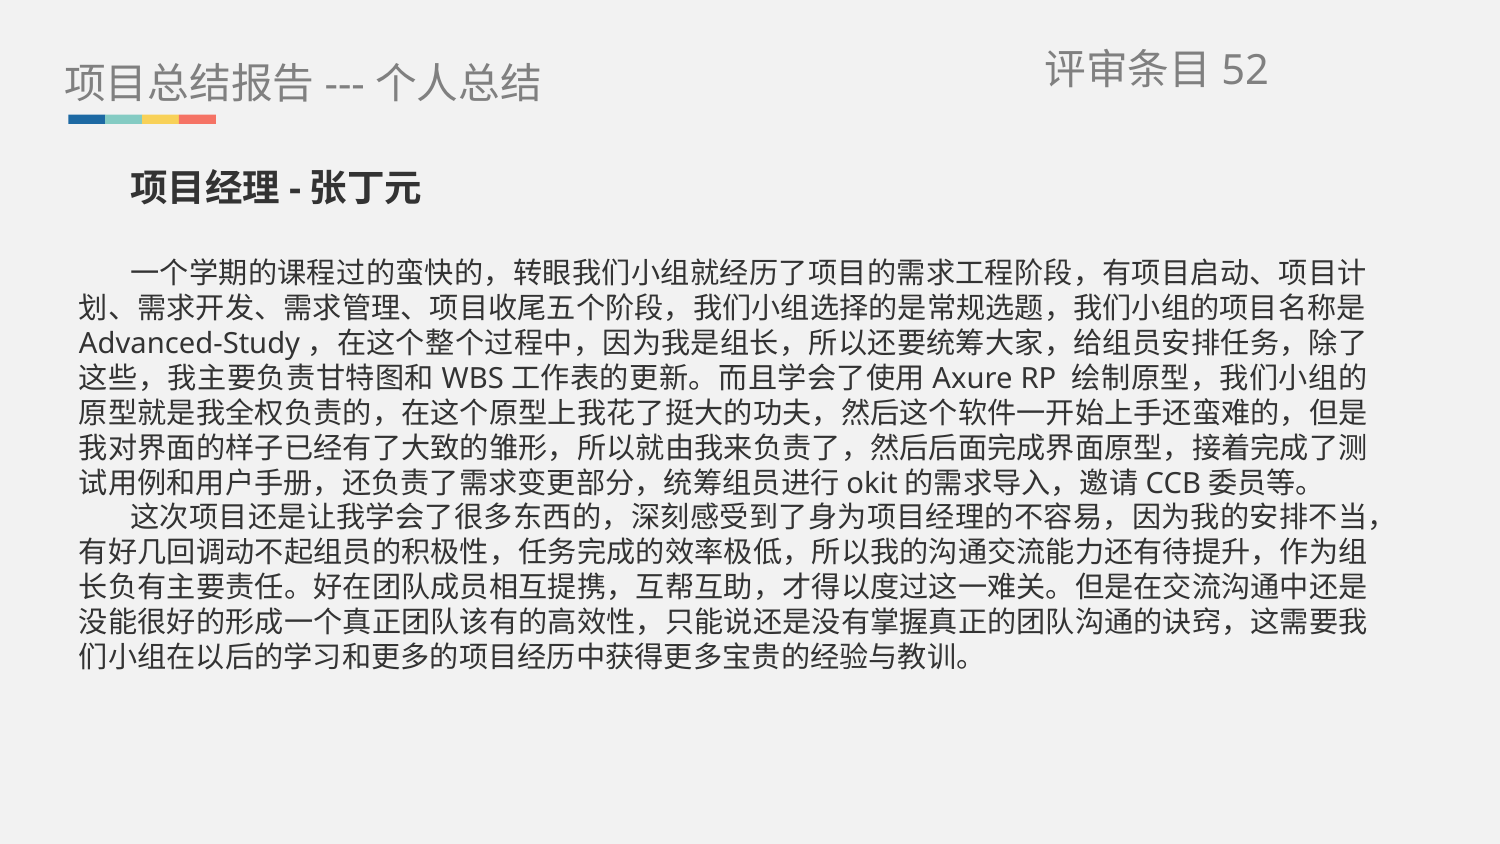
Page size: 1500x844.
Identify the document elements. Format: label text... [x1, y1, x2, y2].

text_box 评审条目52 [1044, 43, 1500, 94]
text_box 项目总结报告---个人总结 [64, 32, 690, 107]
text_box 项目经理-张丁元 一个学期的课程过的蛮快的，转眼我们小组就经历了项目的需求工程阶段，有项目启动、项目计划、需求开发、需求管理、项目收尾五个阶段，我们小组选择的是常规选题，我们小组的项目名称是Advanced-Study，在这个整个过程中，因为我是组长，所以还要统筹大家，给组员安排任务，除了这些，我主要负责甘特图和WBS工作表的更新。而且学会了使用Axure RP 绘制原型，我们小组的原型就是我全权负责的，在这个原型上我花了挺大的功夫，然后这个软件一开始上手还蛮难的，但是我对界面的样子已经有了大致的雏形，所以就由我来负责了，然后后面完成界面原型，接着完成了测试用例和用户手册，还负责了需求变更部分，统筹组员进行okit的需求导入，邀请CCB委员等。 这次项目还是让我学会了很多东西的，深刻感受到了身为项目经理的不容易，因为我的安排不当，有好几回调动不起组员的积极性，任务完成的效率极低，所以我的沟通交流能力还有待提升，作为组长负有主要责任。好在团队成员相互提携，互帮互助，才得以度过这一难关。但是在交流沟通中还是没能很好的形成一个真正团队该有的高效性，只能说还是没有掌握真正的团队沟通的诀窍，这需要我们小组在以后的学习和更多的项目经历中获得更多宝贵的经验与教训。 [64, 156, 1383, 681]
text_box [68, 114, 217, 125]
